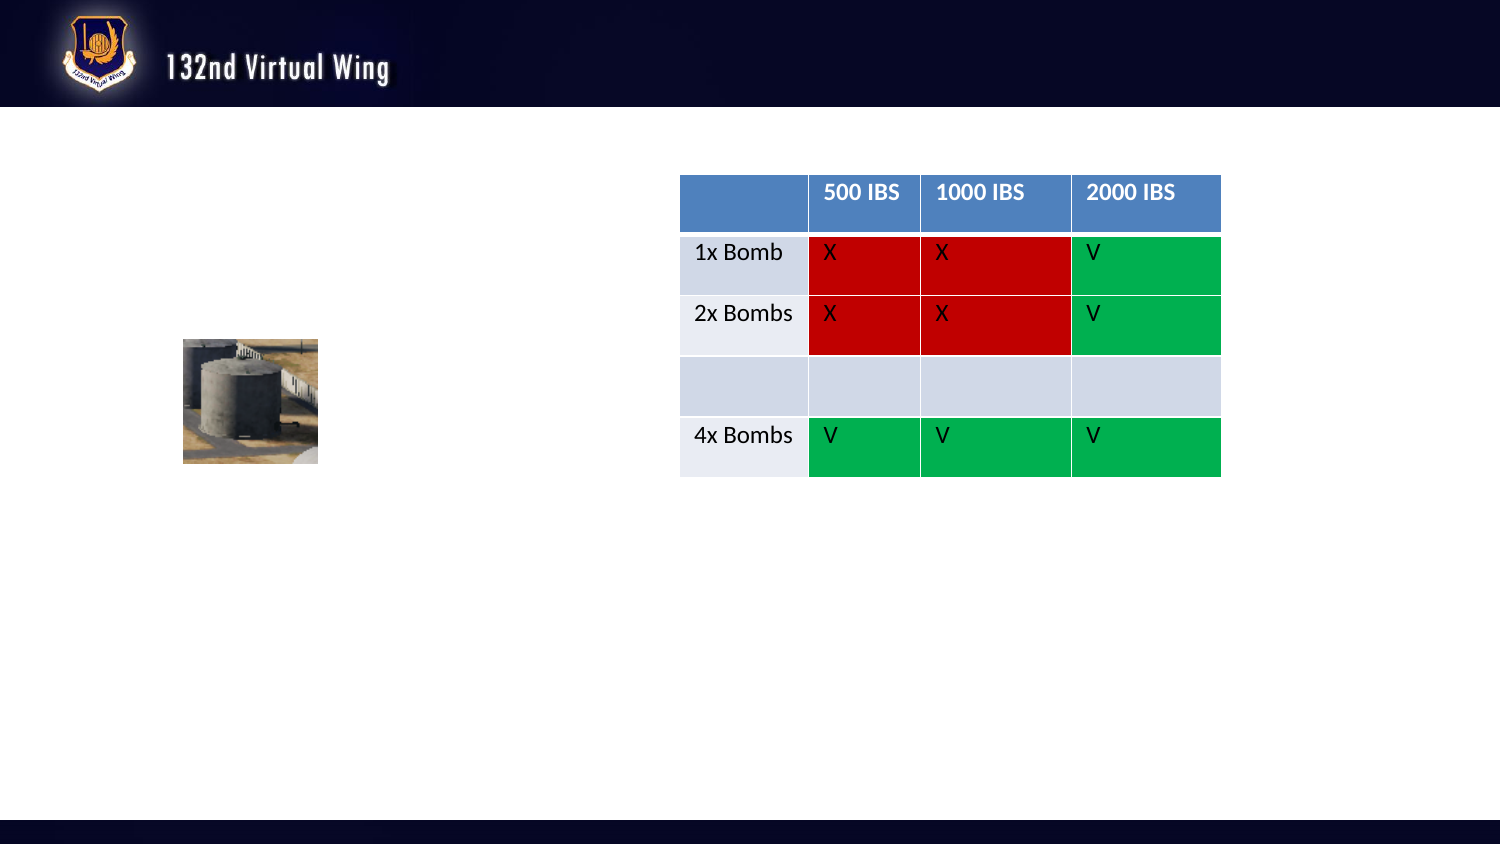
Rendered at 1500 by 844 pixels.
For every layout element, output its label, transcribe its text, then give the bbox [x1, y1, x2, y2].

table_cell [680, 357, 808, 416]
table_cell X [921, 296, 1071, 355]
table_header 500 IBS [809, 175, 920, 232]
picture [182, 338, 318, 465]
table_header [680, 175, 808, 232]
table_cell 2x Bombs [680, 296, 808, 355]
table_cell X [921, 237, 1071, 295]
table_cell [809, 357, 920, 416]
table_cell V [1072, 296, 1221, 355]
table_cell V [1072, 237, 1221, 295]
table_cell X [809, 237, 920, 295]
table_cell [921, 357, 1071, 416]
picture [0, 820, 1500, 844]
table_cell V [921, 418, 1071, 477]
table_cell V [809, 418, 920, 477]
table_header 1000 IBS [921, 175, 1071, 232]
table_header 2000 IBS [1072, 175, 1221, 232]
table_cell [1072, 357, 1221, 416]
table_cell X [809, 296, 920, 355]
table_cell 4x Bombs [680, 418, 808, 477]
table_cell 1x Bomb [680, 237, 808, 295]
picture [0, 0, 1500, 107]
table_cell V [1072, 418, 1221, 477]
